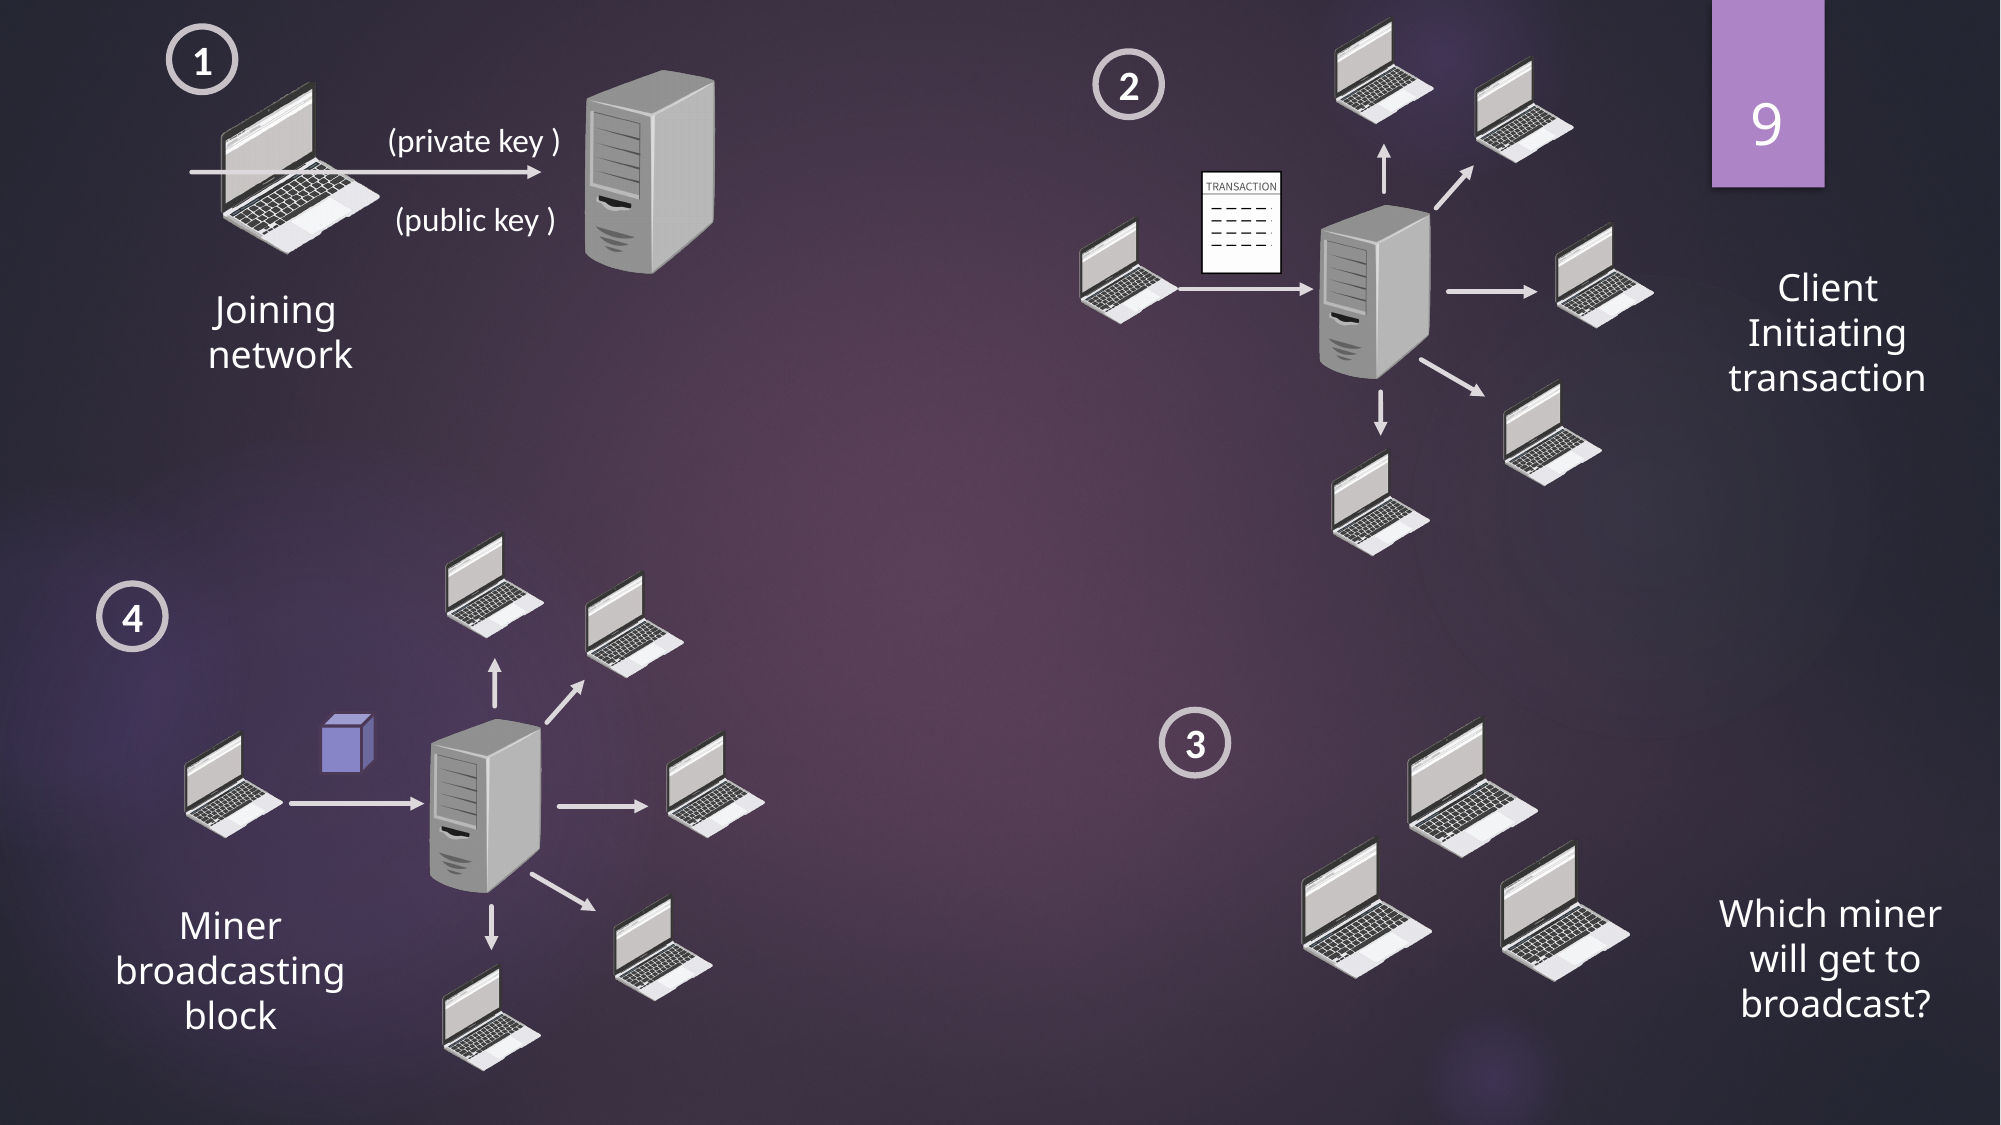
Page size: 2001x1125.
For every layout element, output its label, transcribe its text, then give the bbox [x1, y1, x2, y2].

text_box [531, 873, 597, 912]
text_box Joining network [192, 294, 368, 384]
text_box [546, 679, 585, 723]
picture [1277, 697, 1654, 1125]
text_box (private key ) [413, 111, 535, 167]
picture [1313, 435, 1448, 576]
picture [1312, 0, 1592, 188]
slide_number 9 [1698, 48, 1836, 175]
text_box 3 [1170, 709, 1249, 775]
picture [0, 437, 783, 1125]
text_box [97, 592, 107, 640]
picture [191, 58, 409, 286]
text_box 1 [177, 26, 256, 92]
picture [1060, 166, 1468, 381]
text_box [1420, 359, 1486, 397]
picture [541, 68, 759, 276]
text_box [1093, 61, 1103, 108]
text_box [1435, 165, 1475, 209]
text_box Client Initiating transaction [1713, 256, 1943, 407]
picture [1537, 207, 1673, 349]
text_box Which miner will get to broadcast? [1704, 882, 1968, 1033]
text_box 2 [1103, 51, 1183, 117]
text_box 4 [107, 583, 187, 649]
text_box Miner broadcasting block [100, 894, 361, 1045]
text_box [318, 710, 377, 776]
text_box (public key ) [413, 190, 535, 246]
text_box [1160, 718, 1170, 767]
text_box [167, 35, 177, 83]
picture [1484, 365, 1620, 506]
